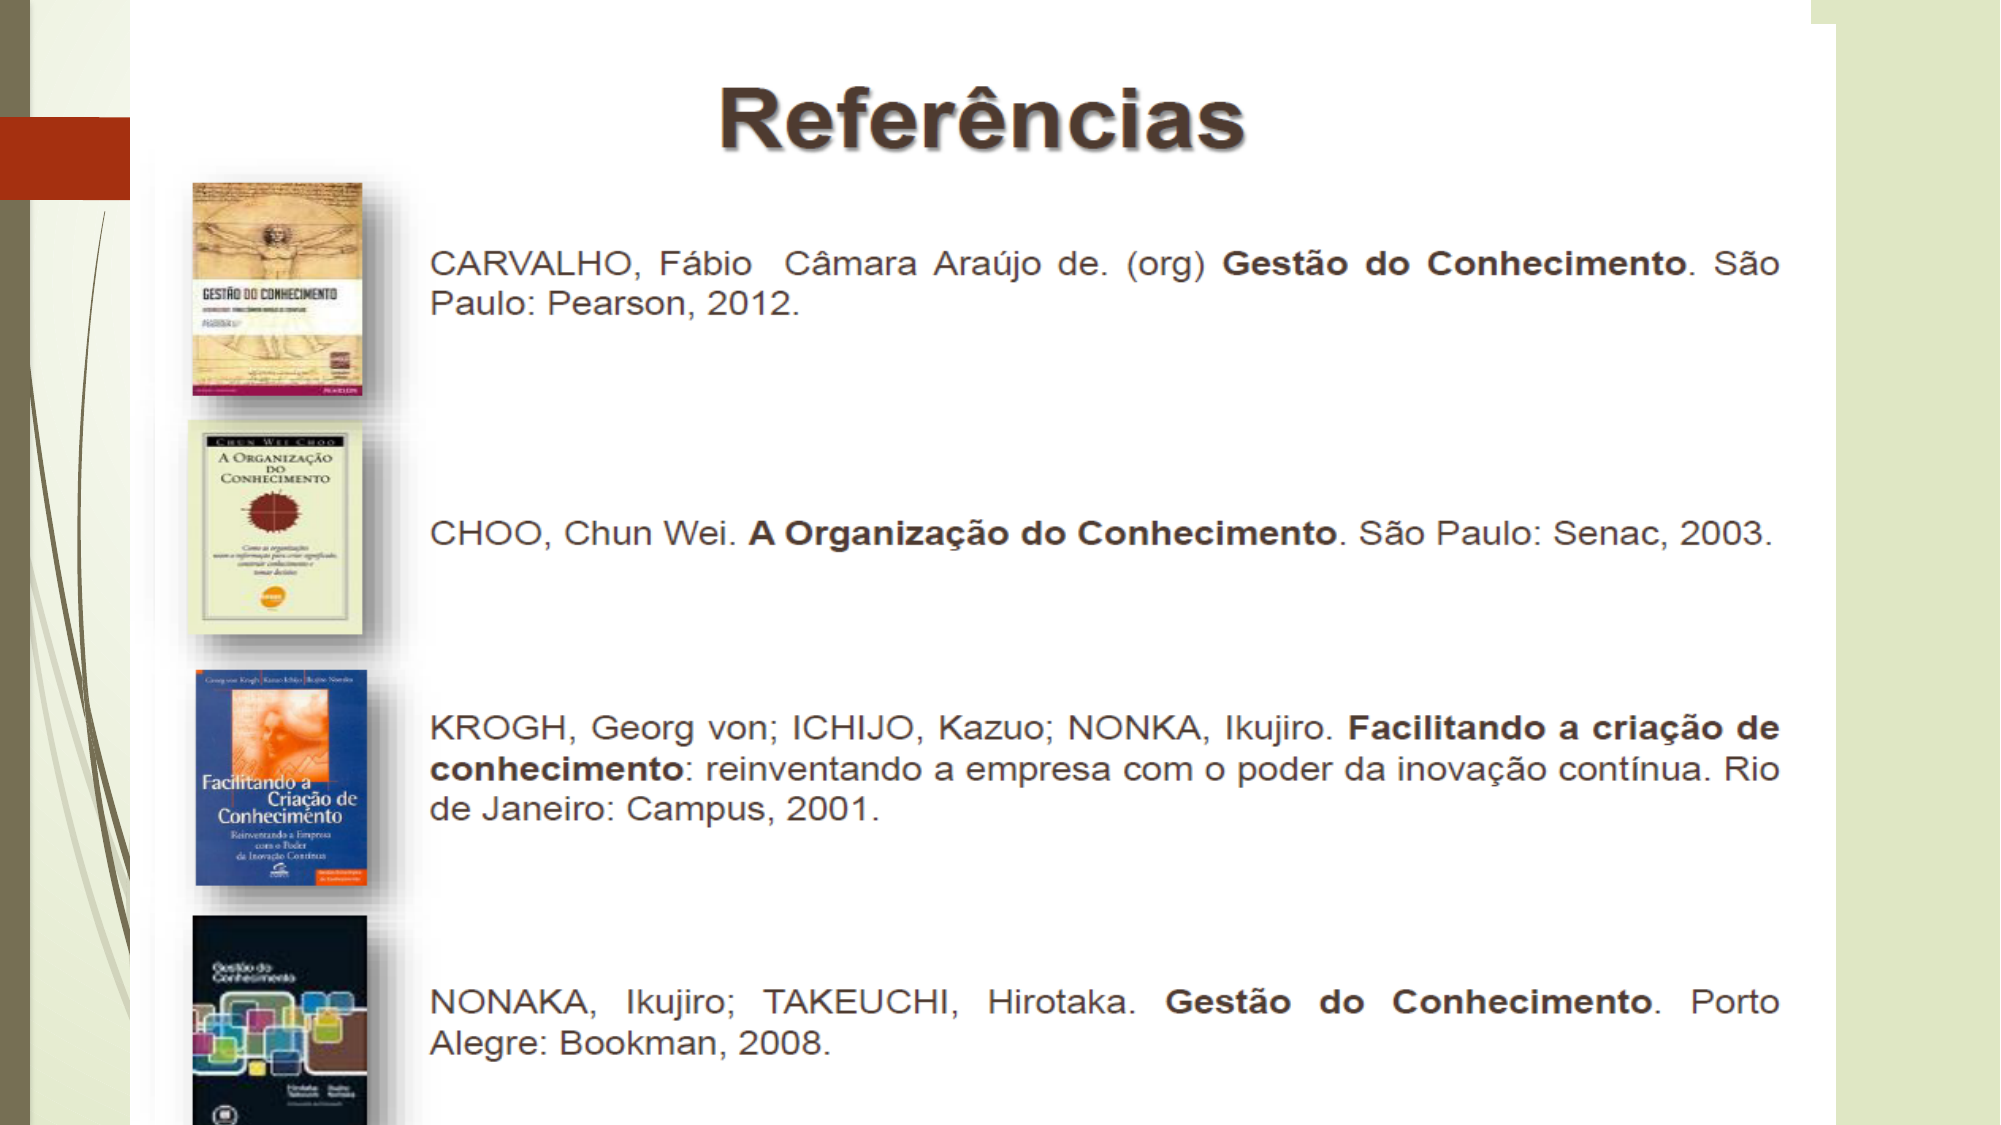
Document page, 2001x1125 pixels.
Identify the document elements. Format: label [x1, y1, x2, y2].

picture [130, 0, 1837, 1125]
